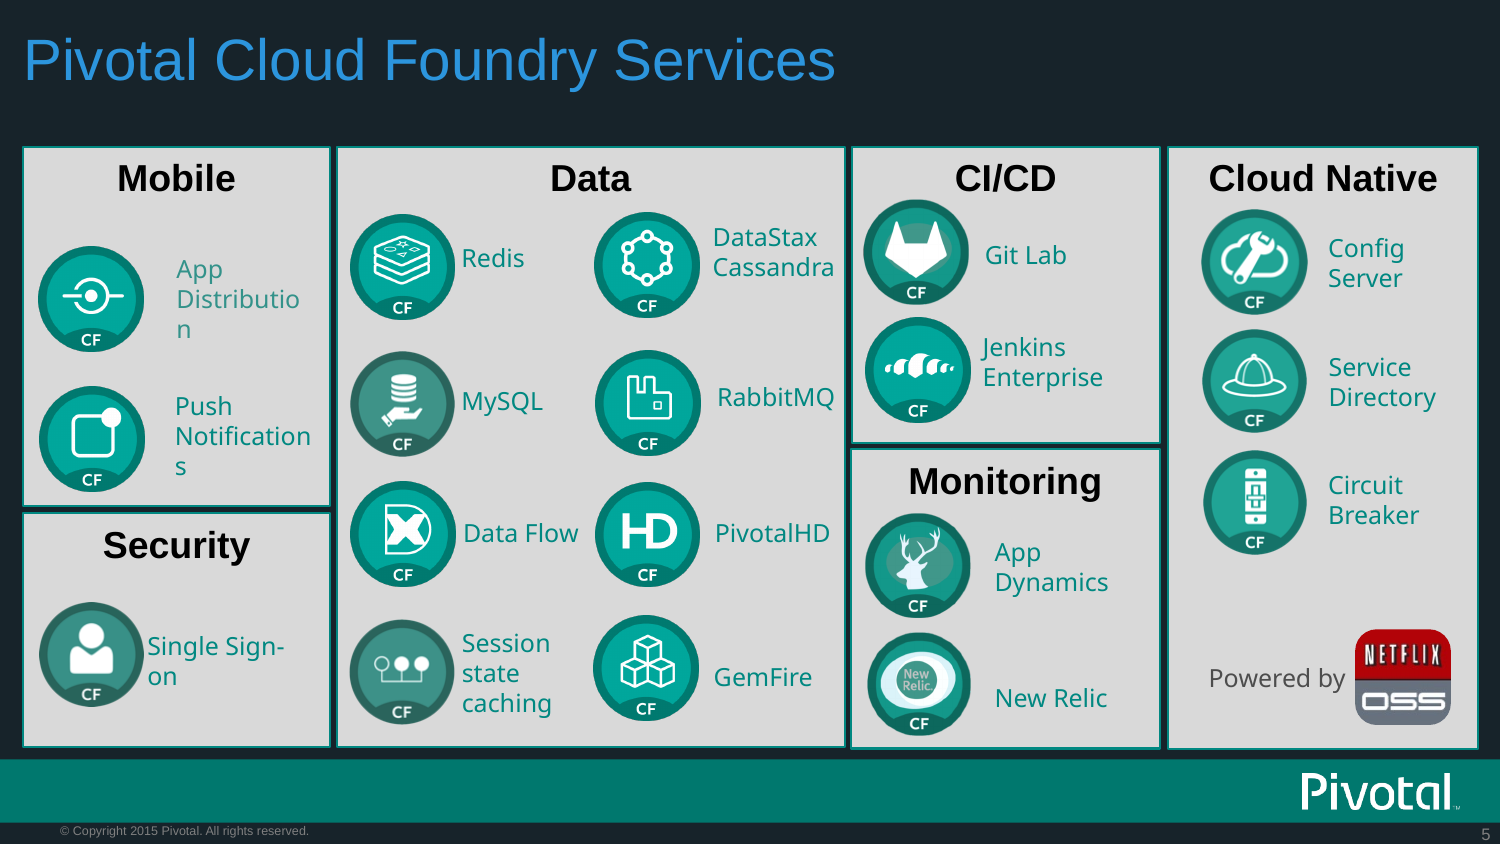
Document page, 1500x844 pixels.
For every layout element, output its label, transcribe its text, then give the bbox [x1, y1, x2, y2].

picture [595, 482, 700, 587]
picture [38, 602, 144, 708]
text_box Session state caching [457, 620, 588, 725]
text_box Data Flow [459, 510, 590, 555]
picture [1202, 450, 1308, 555]
picture [593, 212, 700, 318]
picture [1302, 773, 1460, 810]
picture [1202, 328, 1307, 434]
text_box PivotalHD [704, 510, 849, 555]
picture [1201, 209, 1308, 315]
text_box Jenkins Enterprise [976, 323, 1133, 399]
text_box App Dynamics [979, 529, 1145, 604]
picture [38, 245, 144, 352]
picture [349, 214, 456, 320]
picture [592, 615, 699, 722]
text_box Single Sign-on [148, 623, 325, 698]
picture [349, 351, 456, 457]
text_box Cloud Native [1166, 145, 1480, 751]
text_box RabbitMQ [704, 374, 852, 419]
picture [1354, 629, 1452, 726]
text_box Circuit Breaker [1313, 462, 1479, 537]
text_box Config Server [1313, 225, 1479, 301]
picture [348, 619, 455, 726]
picture [595, 350, 701, 456]
picture [864, 513, 971, 618]
text_box Push Notifications [159, 383, 330, 488]
text_box Monitoring [849, 447, 1162, 751]
text_box Redis [459, 235, 588, 280]
text_box GemFire [704, 654, 844, 700]
text_box App Distribution [161, 246, 327, 351]
picture [38, 386, 145, 492]
picture [349, 480, 456, 587]
text_box Data [335, 145, 847, 749]
picture [864, 317, 971, 423]
title Pivotal Cloud Foundry Services [23, 30, 1403, 106]
text_box Mobile [21, 145, 332, 508]
text_box CI/CD [850, 145, 1162, 445]
picture [862, 199, 969, 305]
text_box DataStax Cassandra [703, 214, 857, 289]
text_box New Relic [979, 675, 1145, 721]
text_box MySQL [459, 377, 590, 423]
picture [867, 632, 971, 736]
text_box Security [21, 511, 332, 749]
text_box Powered by [1193, 655, 1349, 700]
text_box Git Lab [974, 232, 1125, 277]
text_box Service Directory [1313, 344, 1479, 419]
